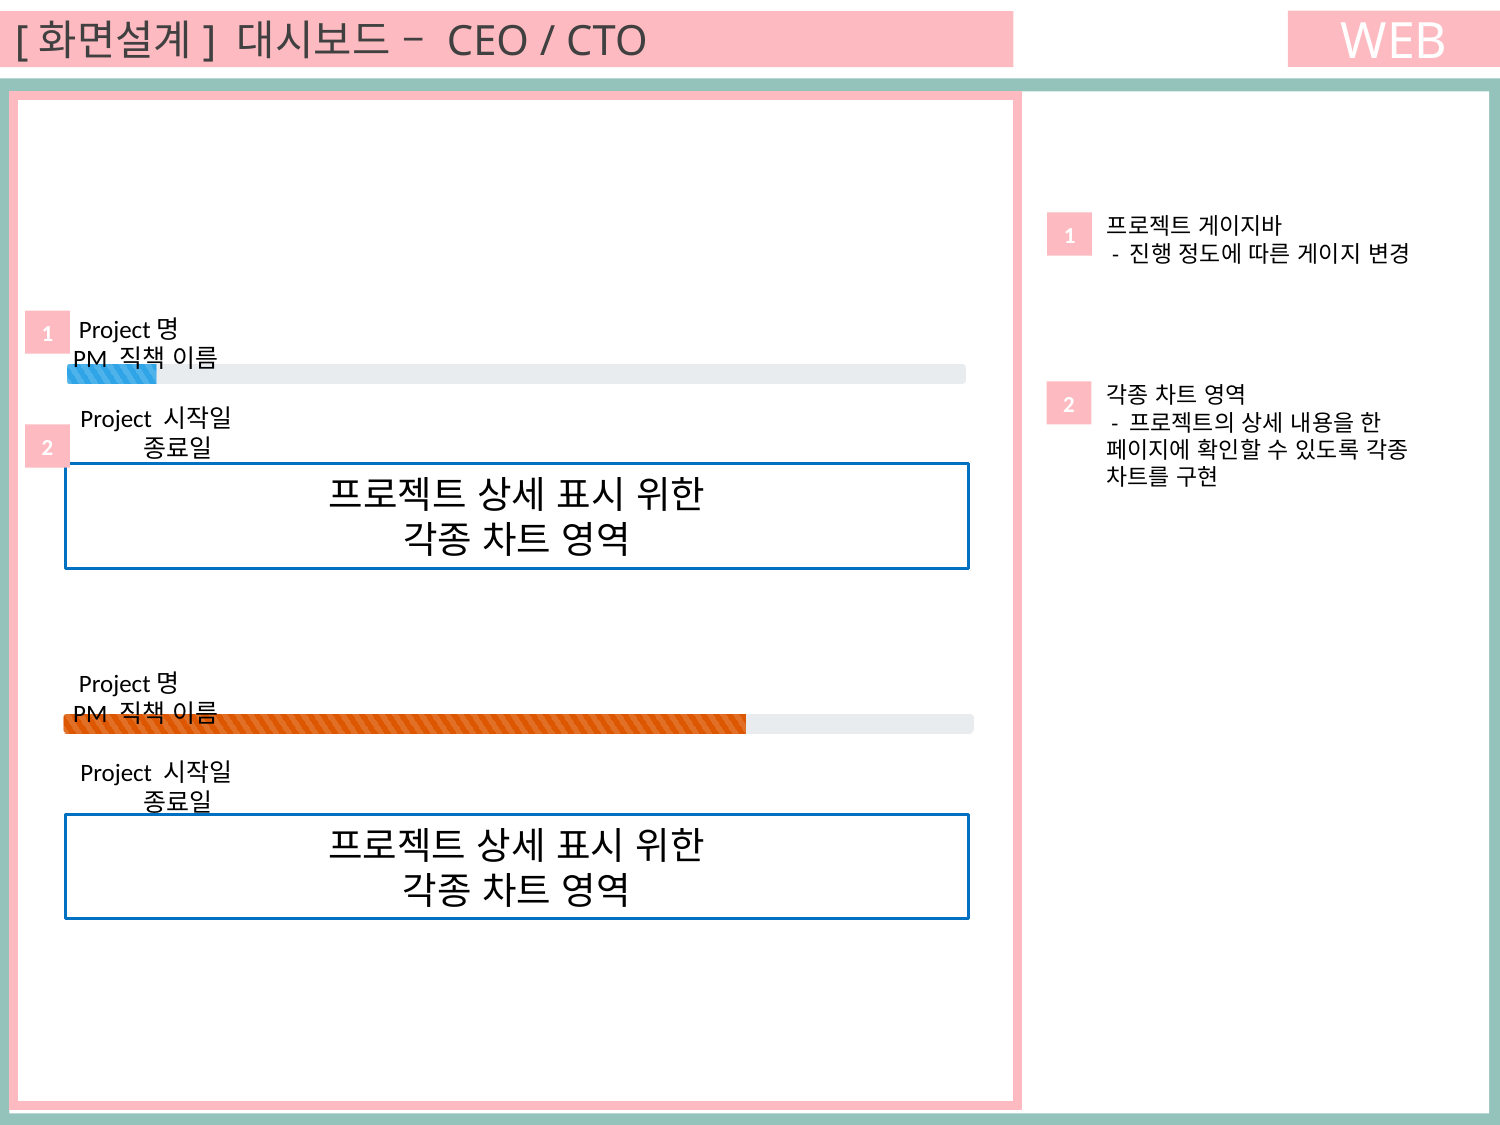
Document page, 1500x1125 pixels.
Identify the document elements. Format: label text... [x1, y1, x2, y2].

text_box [1046, 373, 1489, 500]
text_box [화면설계] 대시보드 – CEO / CTO [0, 10, 1014, 68]
picture [59, 354, 975, 396]
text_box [1047, 204, 1490, 276]
picture [58, 708, 975, 739]
text_box WEB [1287, 10, 1500, 68]
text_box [0, 78, 1500, 1125]
